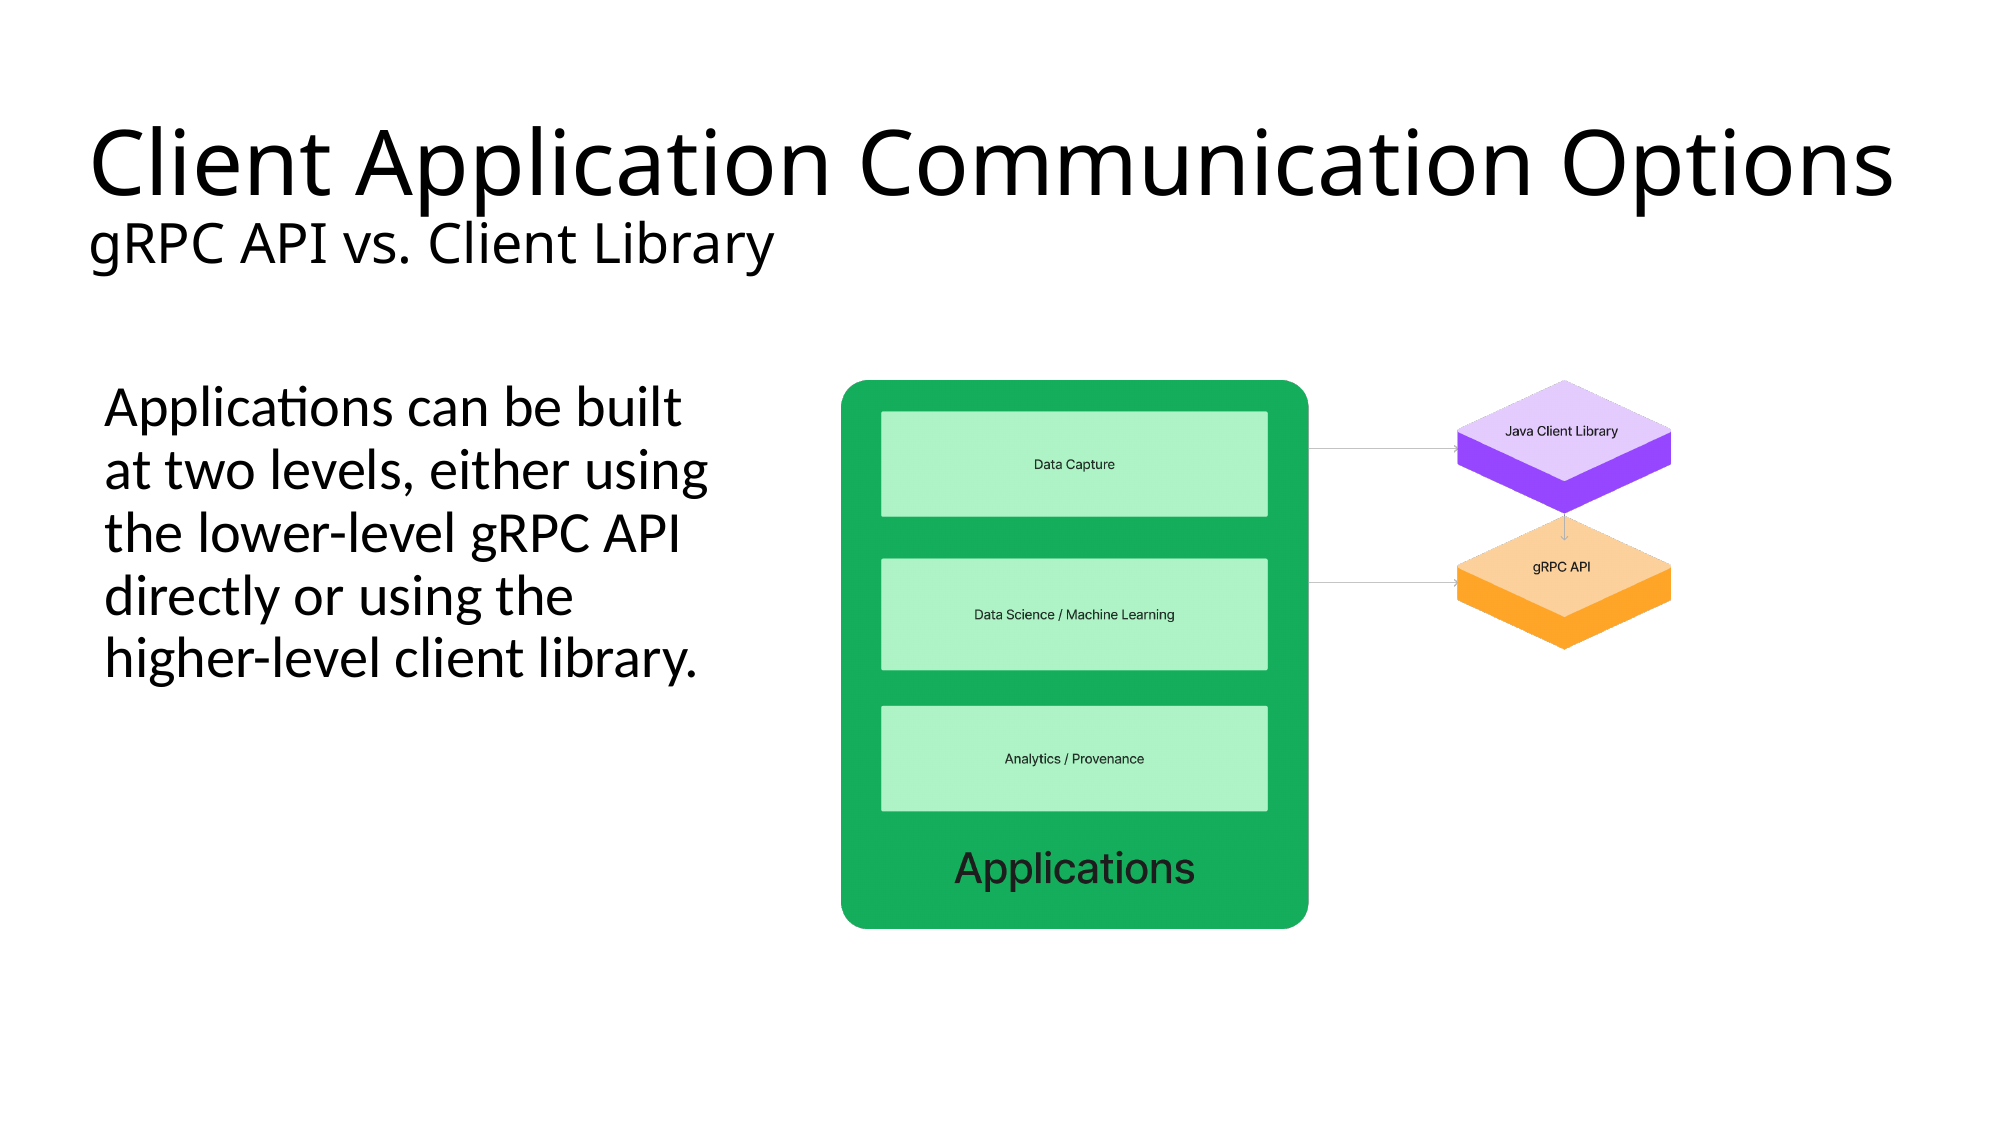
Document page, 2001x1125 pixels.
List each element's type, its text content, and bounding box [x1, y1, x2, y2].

list Applications can be built at two levels, either using the lower-level gRPC API directly or using the higher-level client library. [84, 356, 736, 769]
title Client Application Communication Options gRPC API vs. Client Library [68, 97, 1932, 300]
picture [841, 380, 1671, 929]
